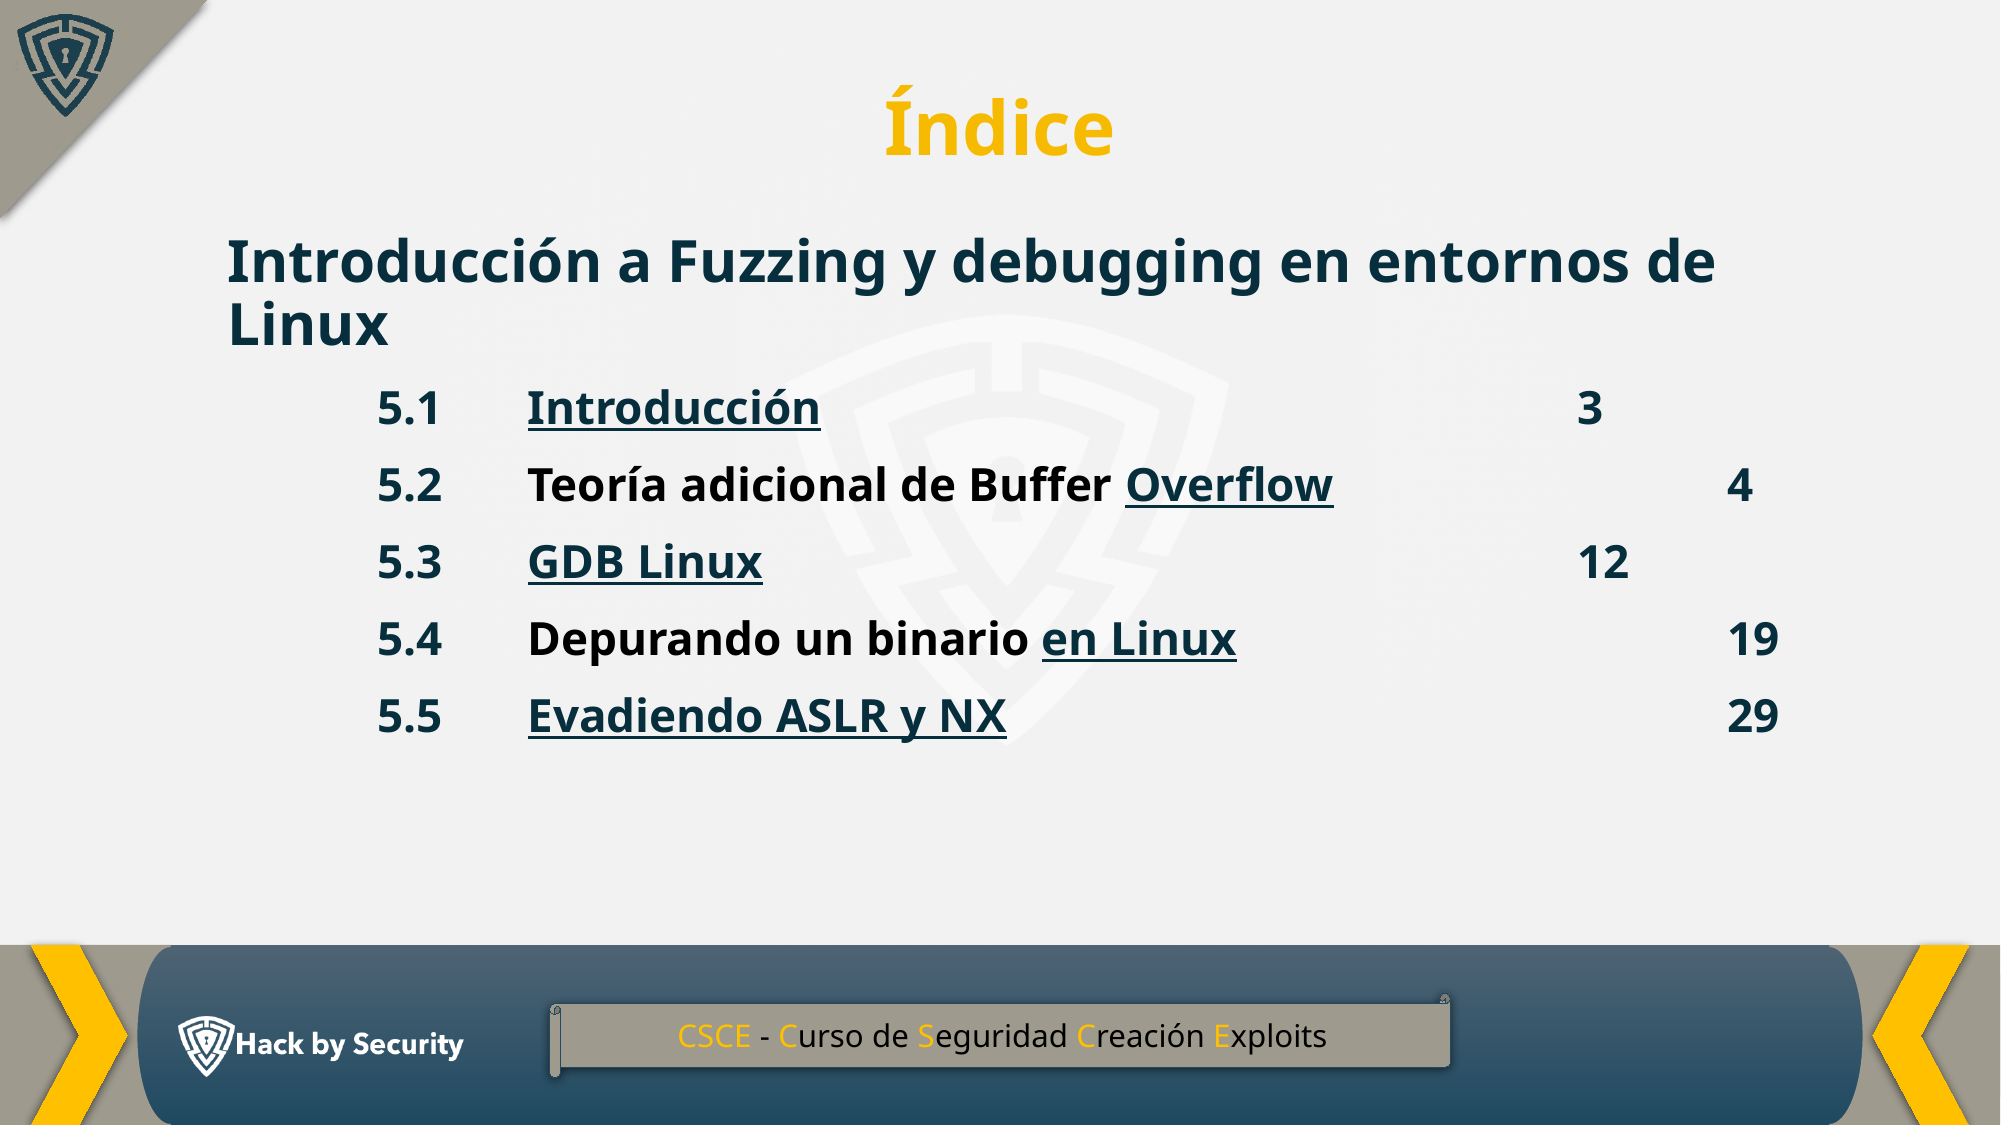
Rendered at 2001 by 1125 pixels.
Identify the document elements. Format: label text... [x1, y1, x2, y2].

picture [170, 1014, 485, 1080]
list Introducción a Fuzzing y debugging en entornos de Linux 5.1 Introducción 3 5.2 Teoría adicional de Buffer Overflow 4 5.3 GDB Linux 12 5.4 Depurando un binario en Linux 19 5.5 Evadiendo ASLR y NX 29 [212, 224, 1888, 994]
picture [13, 11, 117, 119]
title Índice [137, 59, 1863, 202]
